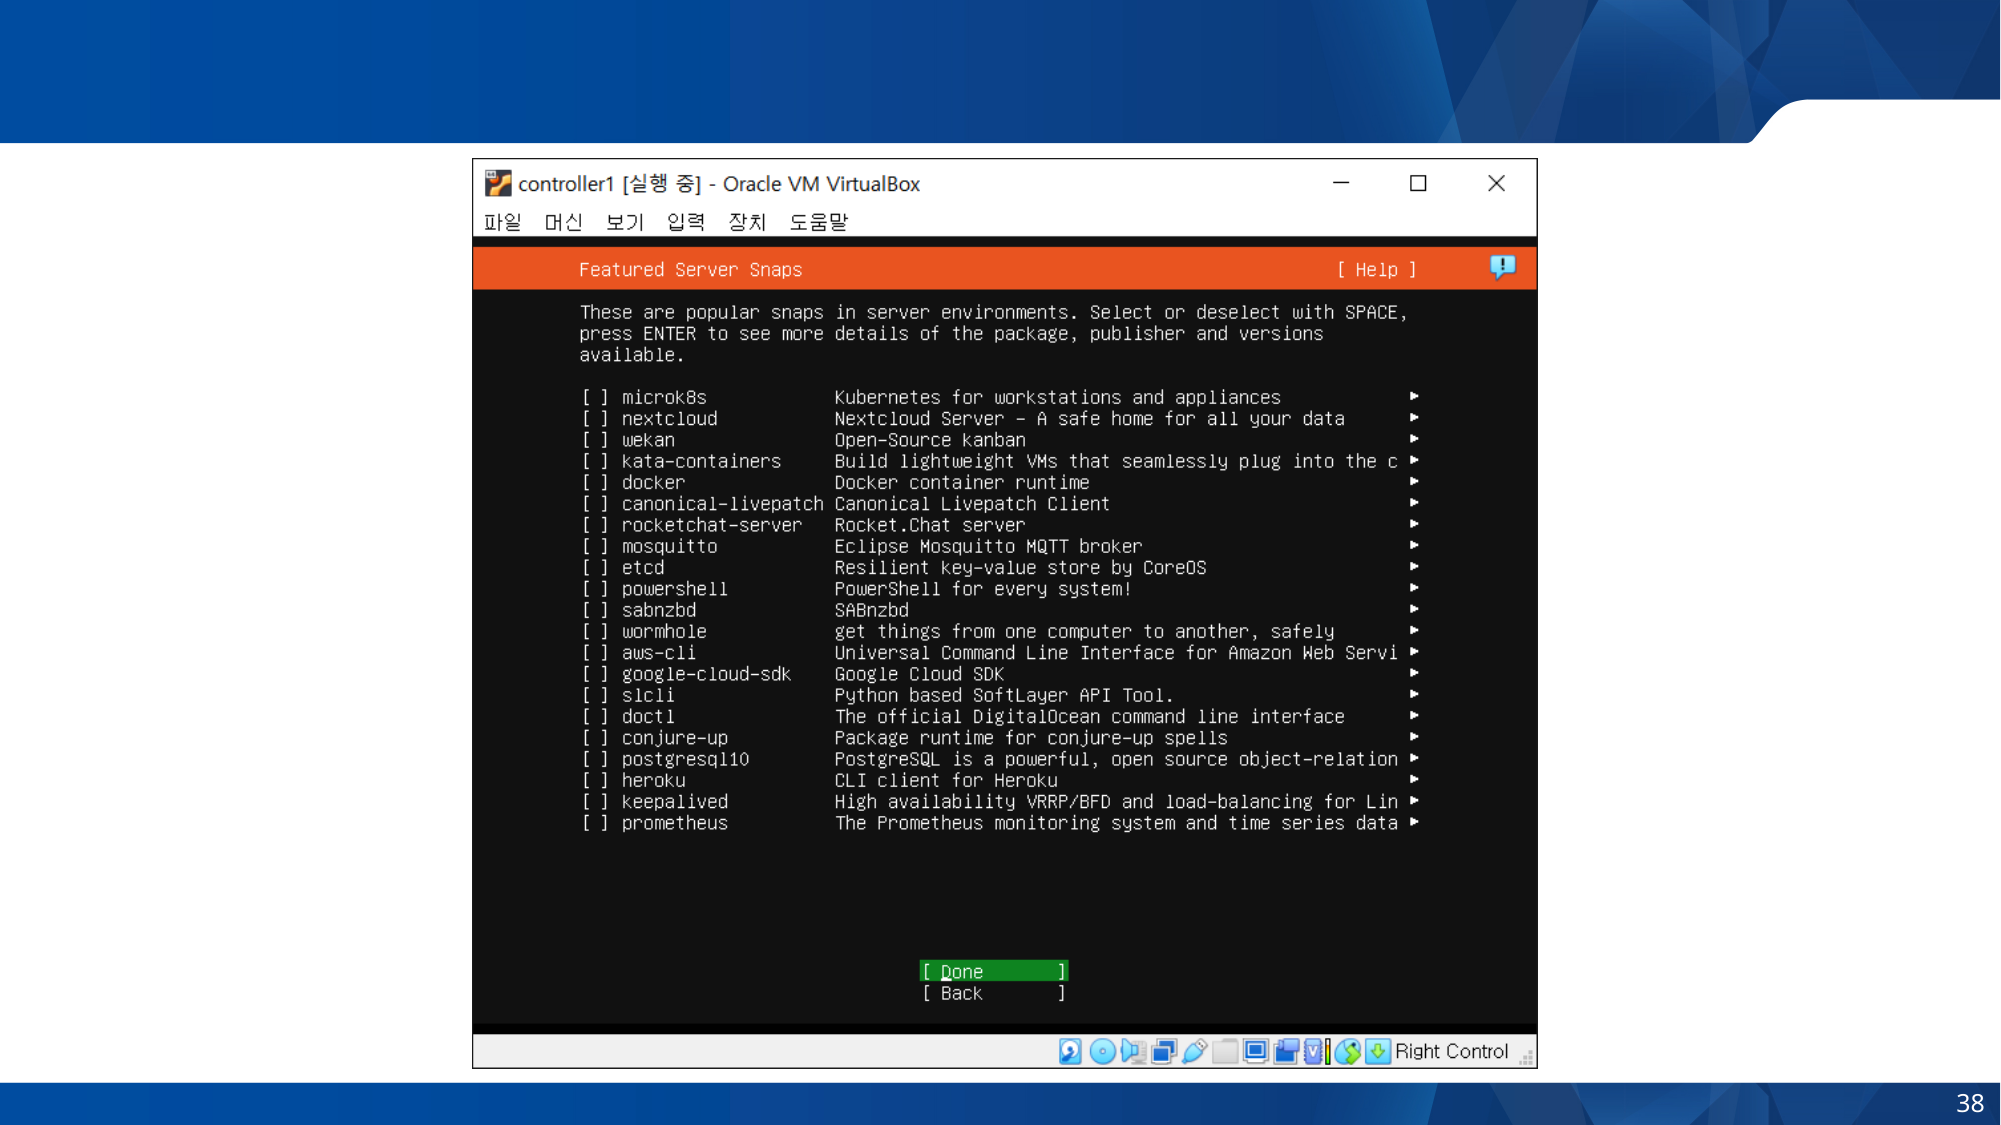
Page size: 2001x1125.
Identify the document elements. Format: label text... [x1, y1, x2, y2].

slide_number 38 [1787, 1084, 2000, 1125]
picture [0, 0, 2001, 1125]
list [471, 158, 1538, 1069]
